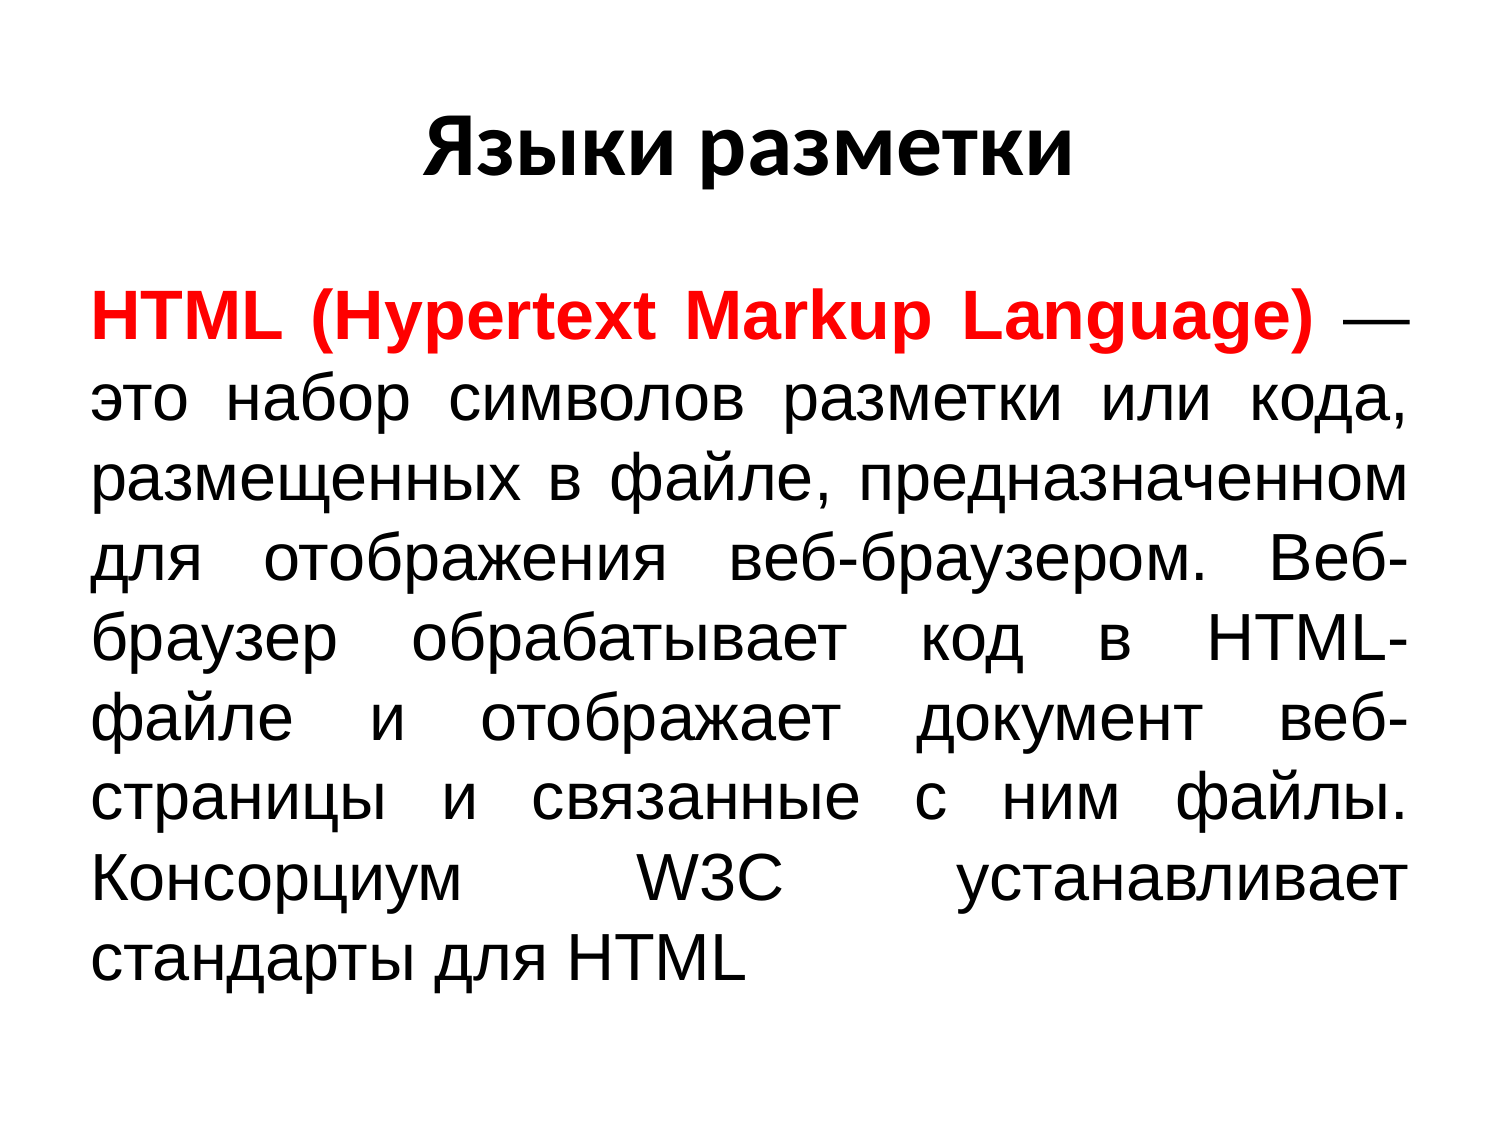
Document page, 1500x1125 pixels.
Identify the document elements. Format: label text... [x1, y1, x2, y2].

title Языки разметки [75, 45, 1425, 233]
list HTML (Hypertext Markup Language) — это набор символов разметки или кода, размещенных в файле, предназначенном для отображения веб-браузером. Веб-браузер обрабатывает код в HTML- файле и отображает документ веб-страницы и связанные с ним файлы. Консорциум W3C устанавливает стандарты для HTML [75, 262, 1425, 1005]
